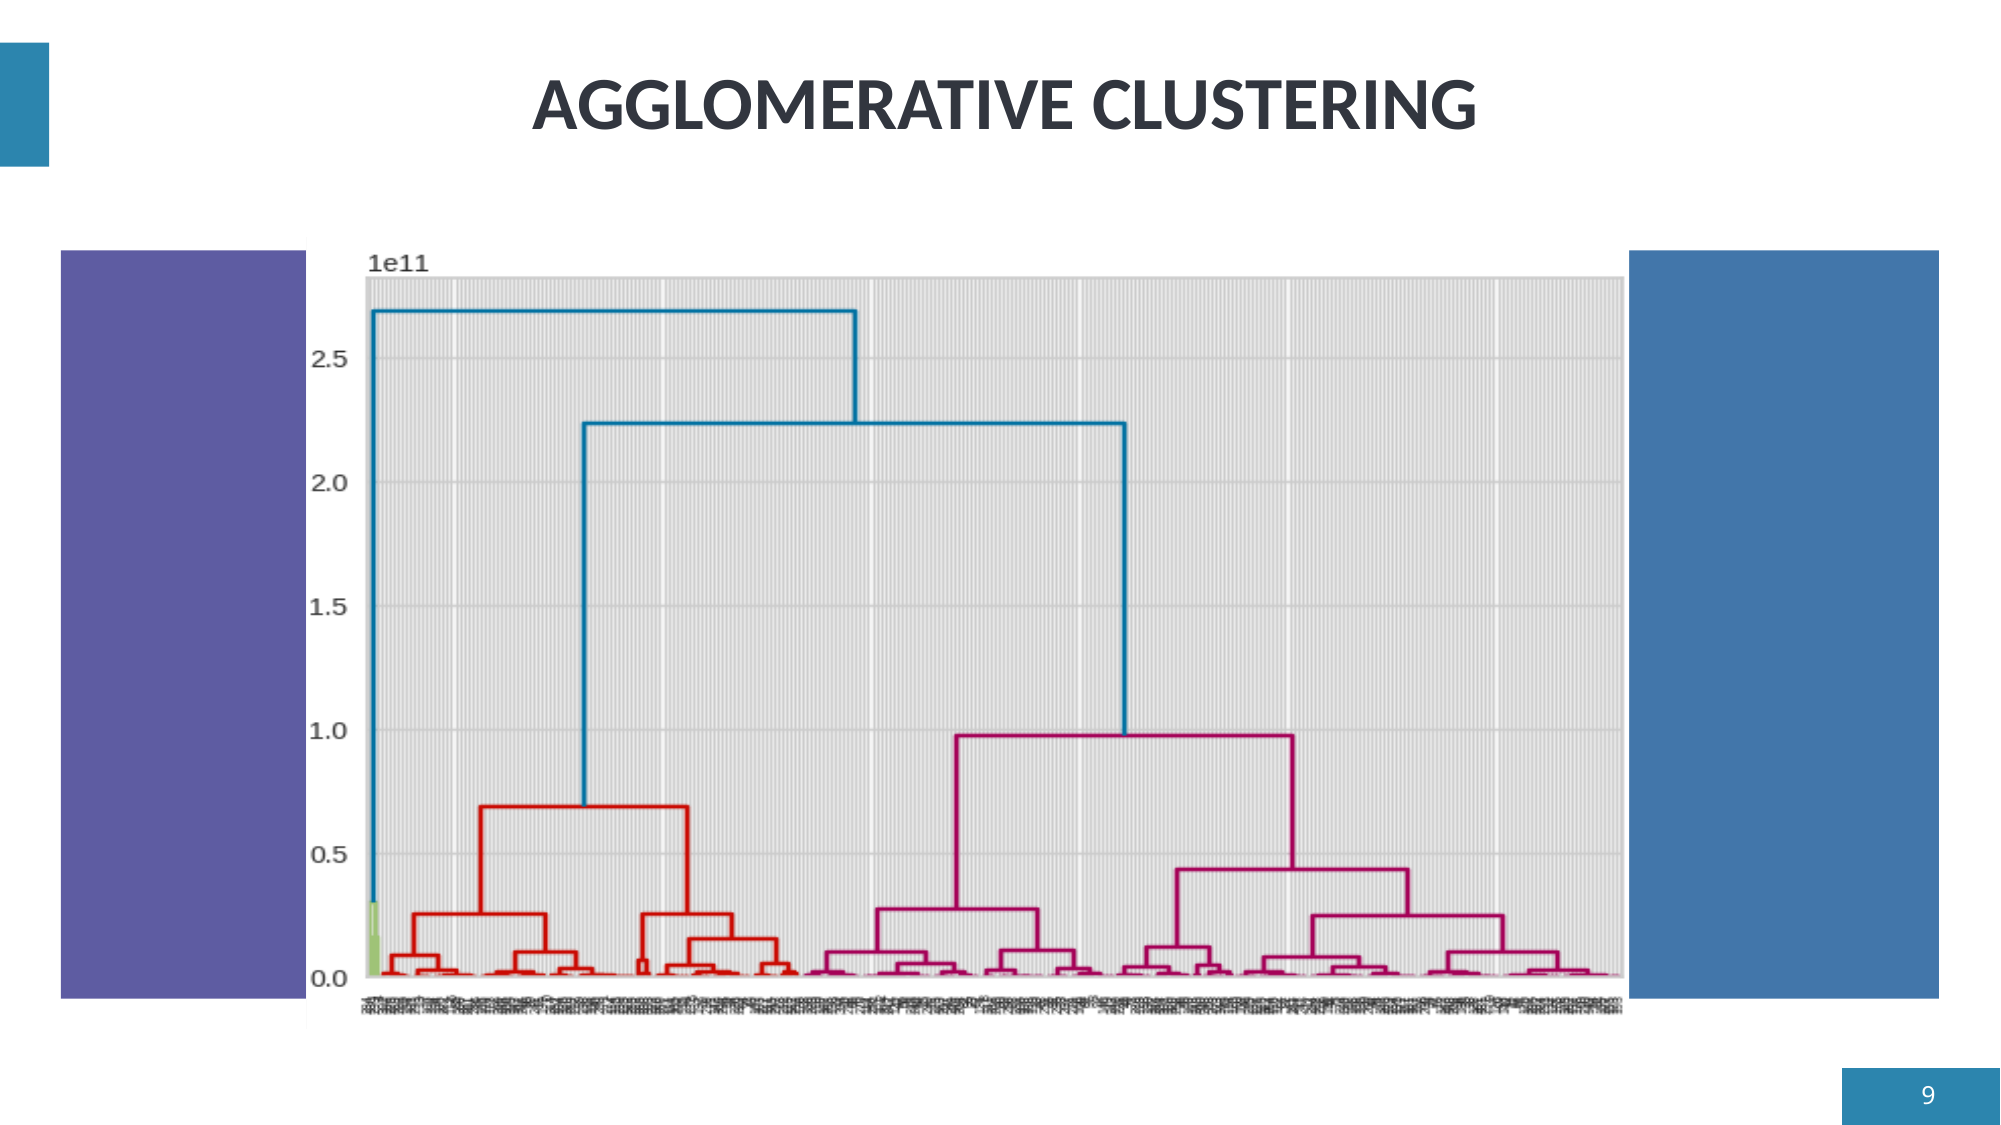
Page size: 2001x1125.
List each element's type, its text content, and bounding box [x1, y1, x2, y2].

picture [306, 237, 1630, 1030]
title AGGLOMERATIVE CLUSTERING [60, 42, 1951, 168]
slide_number 9 [1889, 1079, 1951, 1114]
